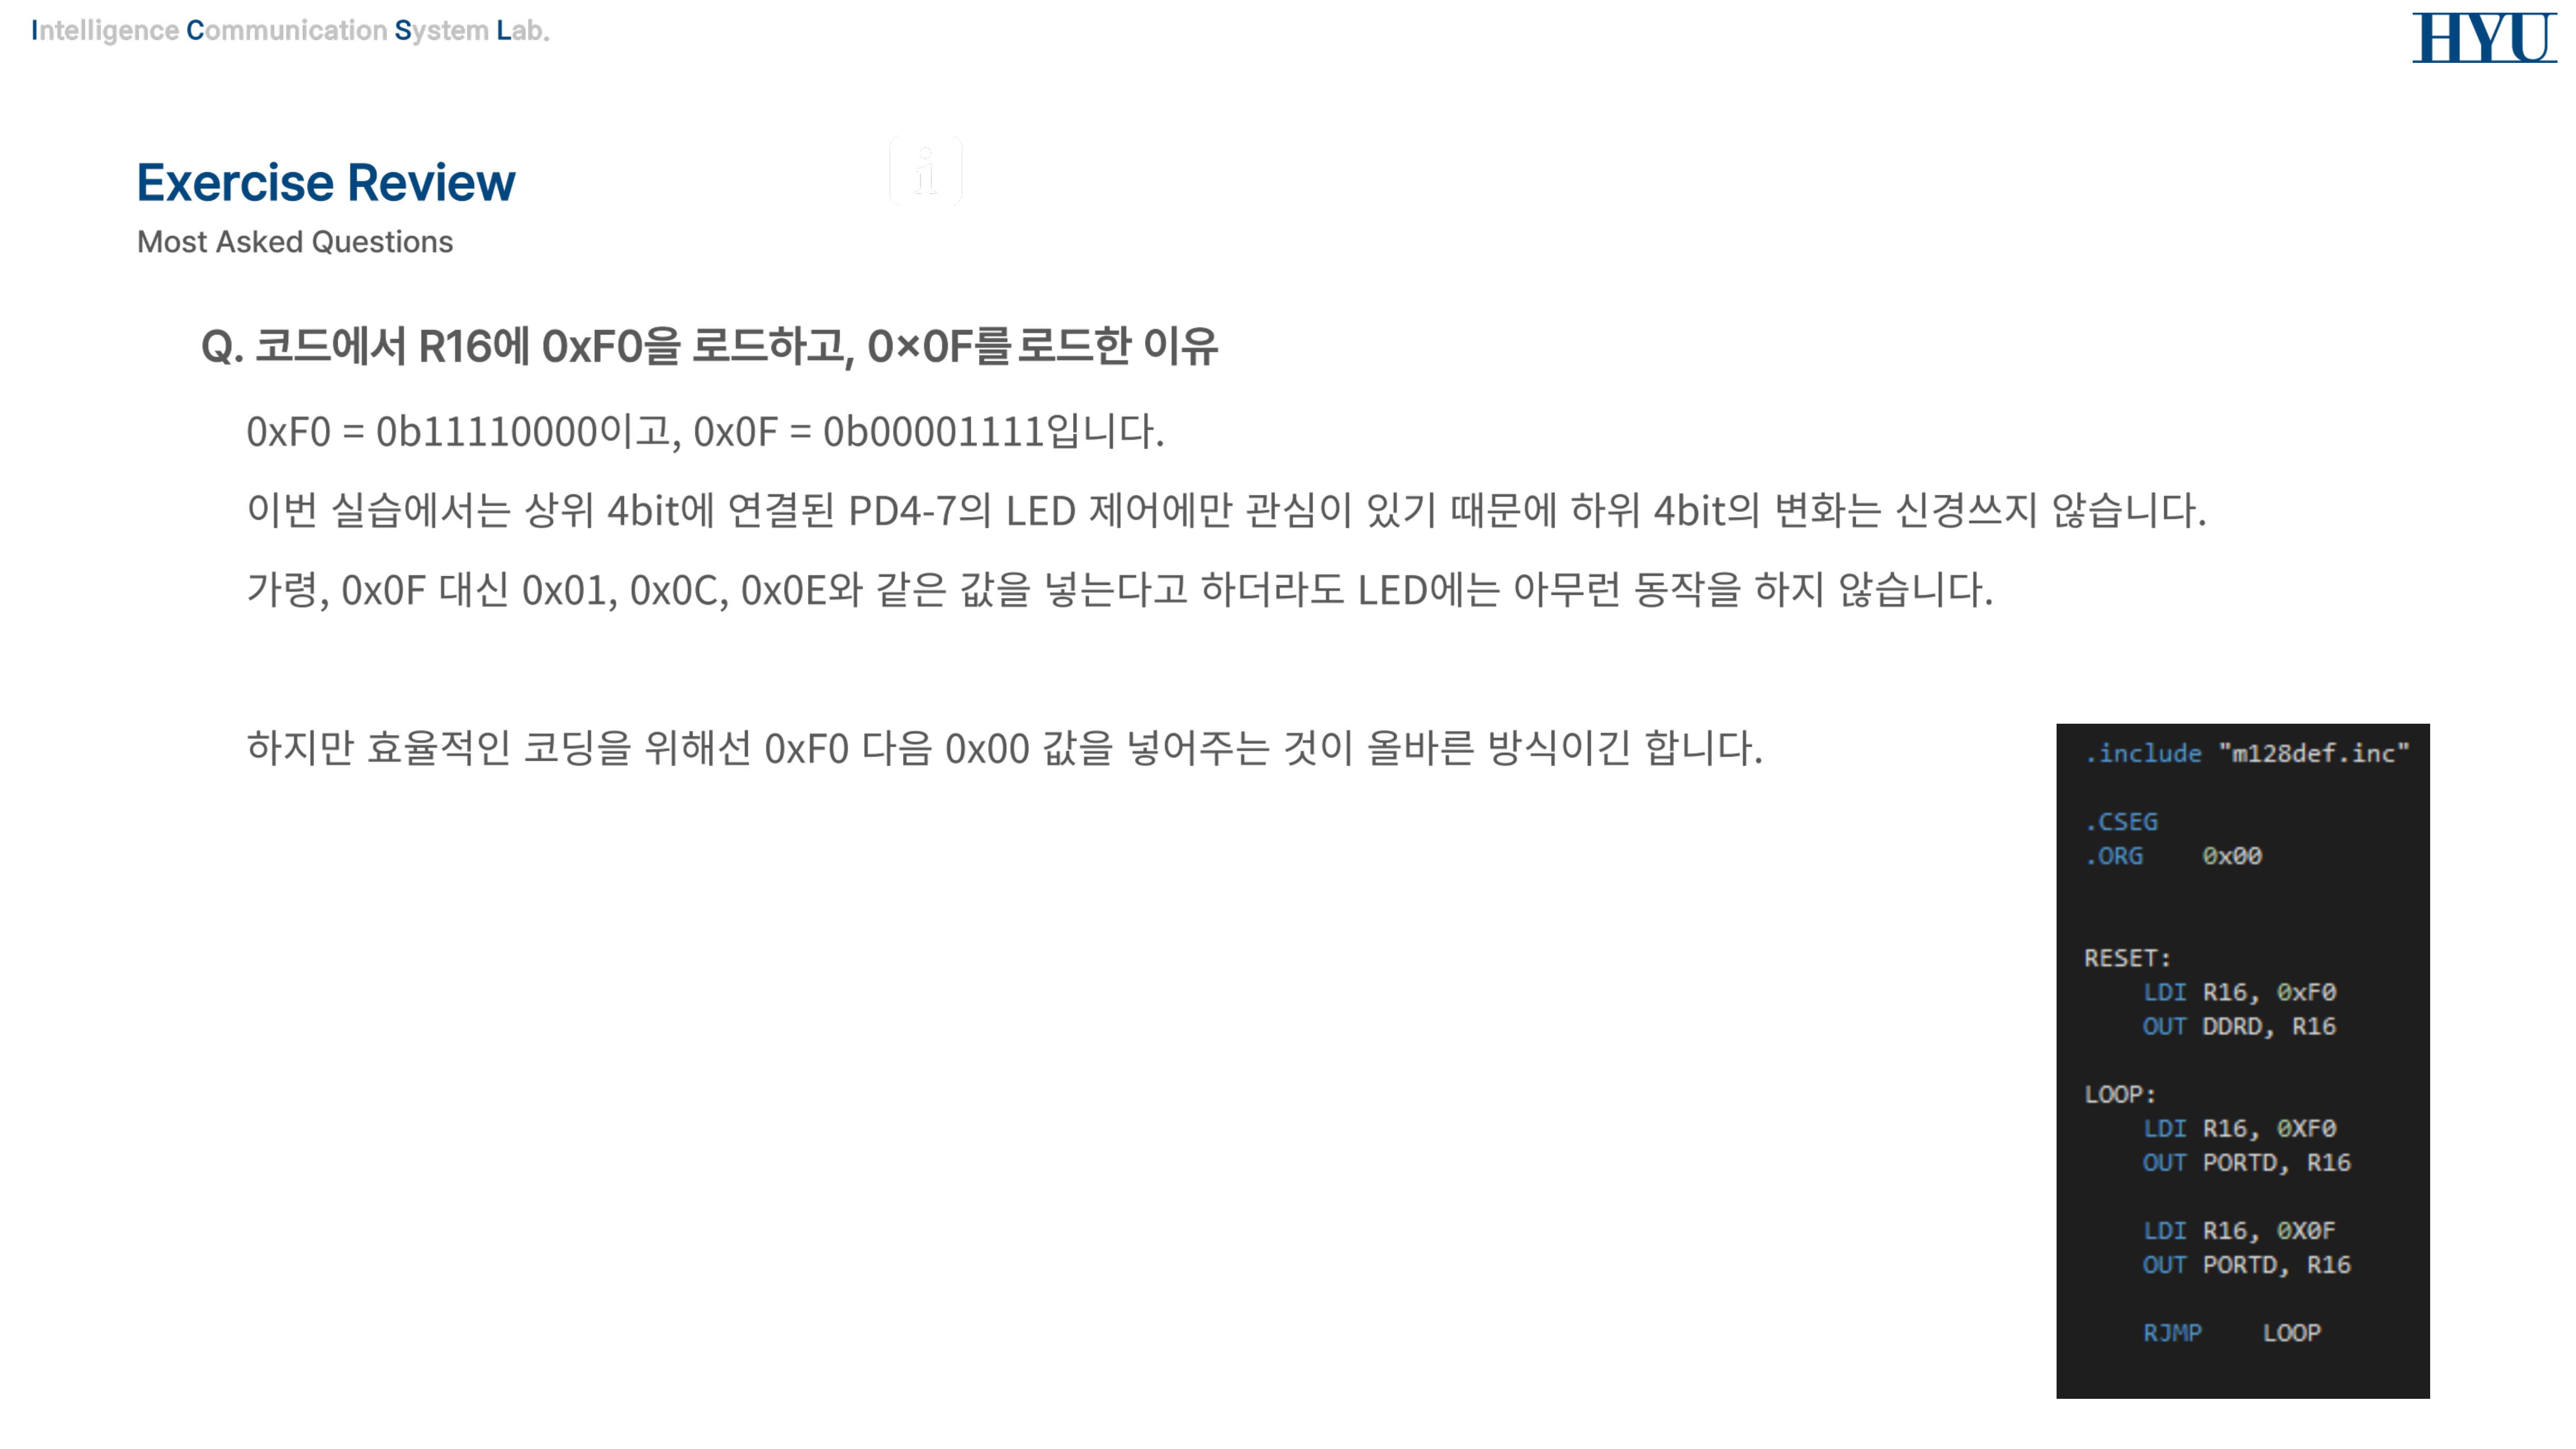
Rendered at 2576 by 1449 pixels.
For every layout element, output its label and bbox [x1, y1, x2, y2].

text_box [0, 0, 2558, 63]
picture [240, 396, 2229, 785]
picture [129, 138, 544, 269]
picture [194, 309, 1245, 391]
text_box [2057, 724, 2430, 1399]
text_box [881, 135, 971, 207]
